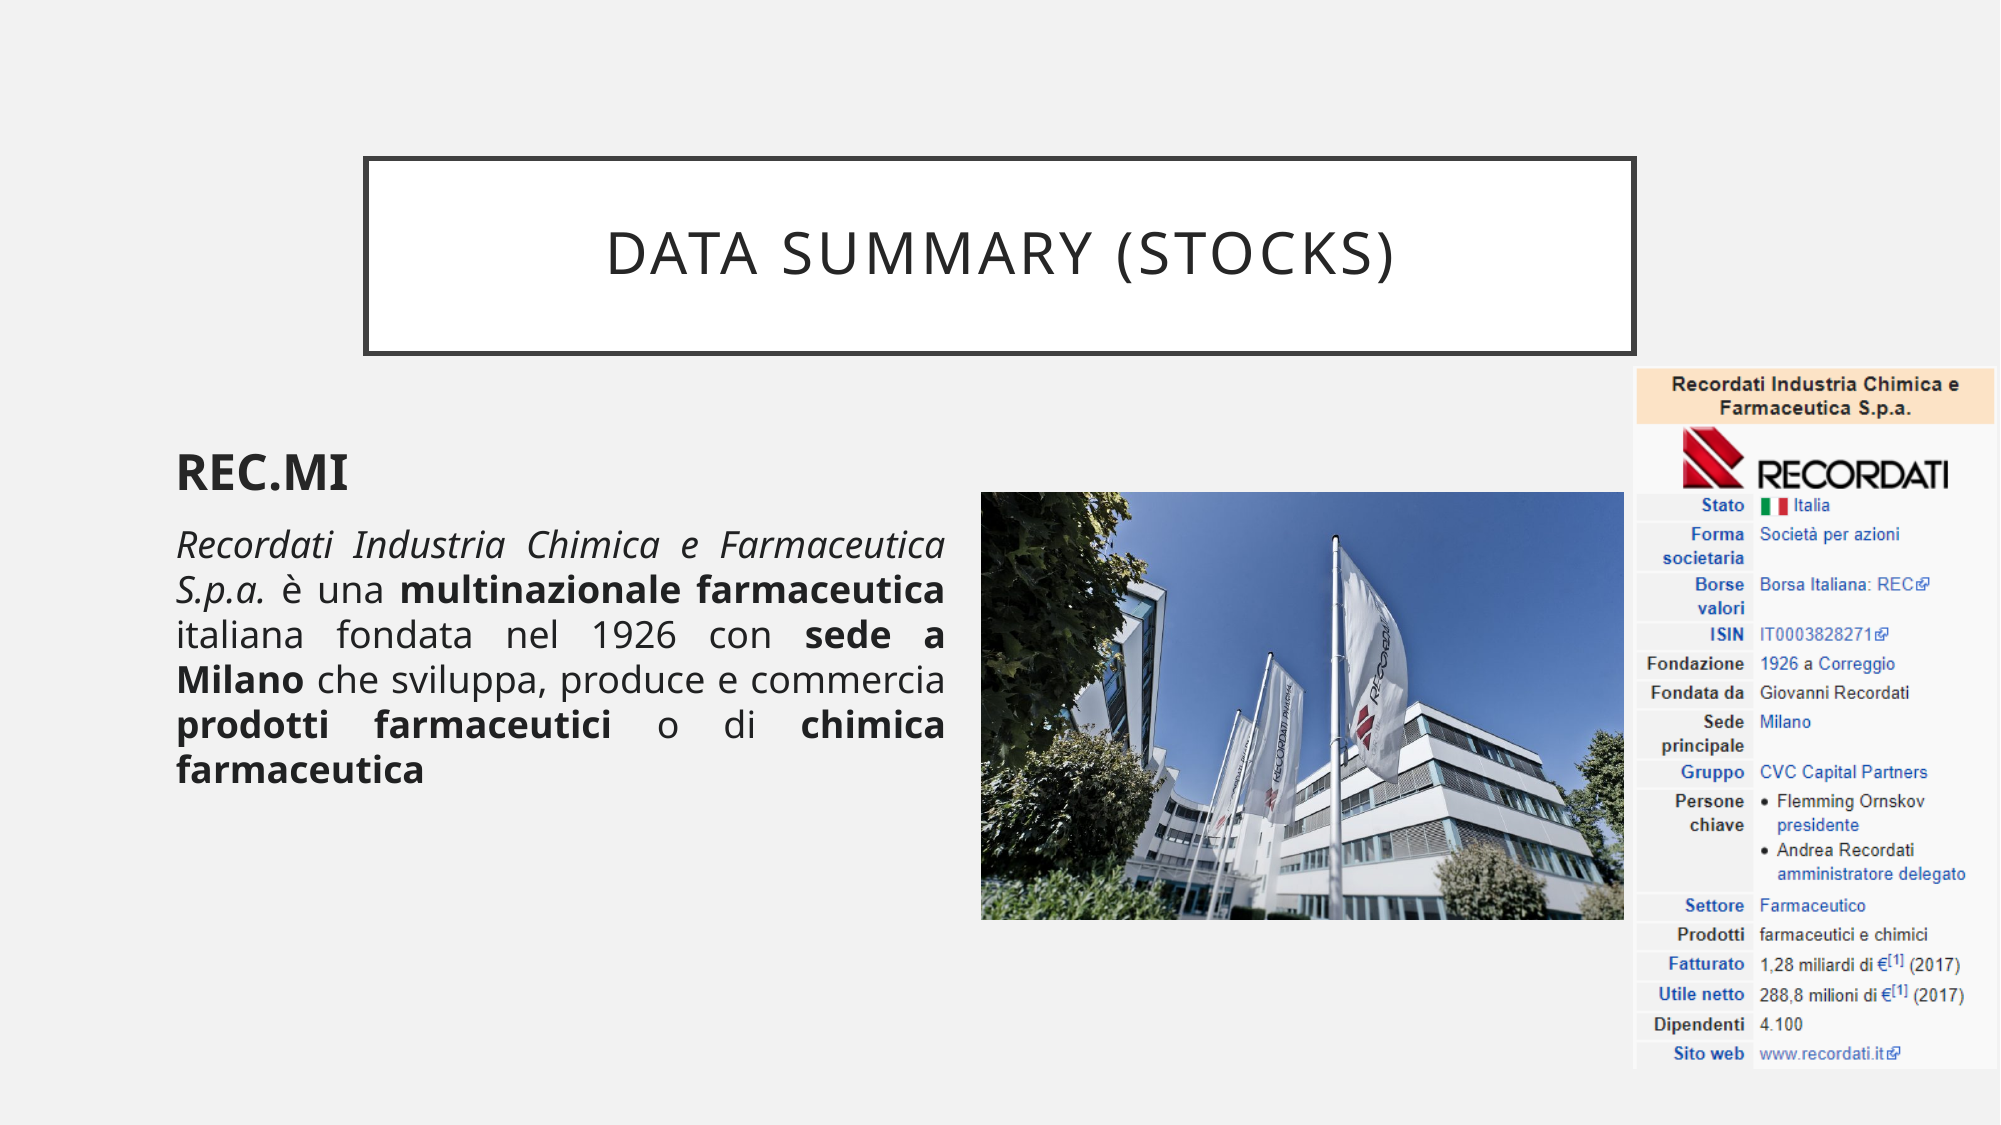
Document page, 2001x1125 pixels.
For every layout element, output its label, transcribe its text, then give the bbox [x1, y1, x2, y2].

picture [1633, 366, 1997, 1069]
title Data summary (stocks) [363, 156, 1637, 356]
list REC.MI Recordati Industria Chimica e Farmaceutica S.p.a. è una multinazionale farmaceutica italiana fondata nel 1926 con sede a Milano che sviluppa, produce e commercia prodotti farmaceutici o di chimica farmaceutica [160, 432, 962, 942]
picture [981, 492, 1624, 920]
